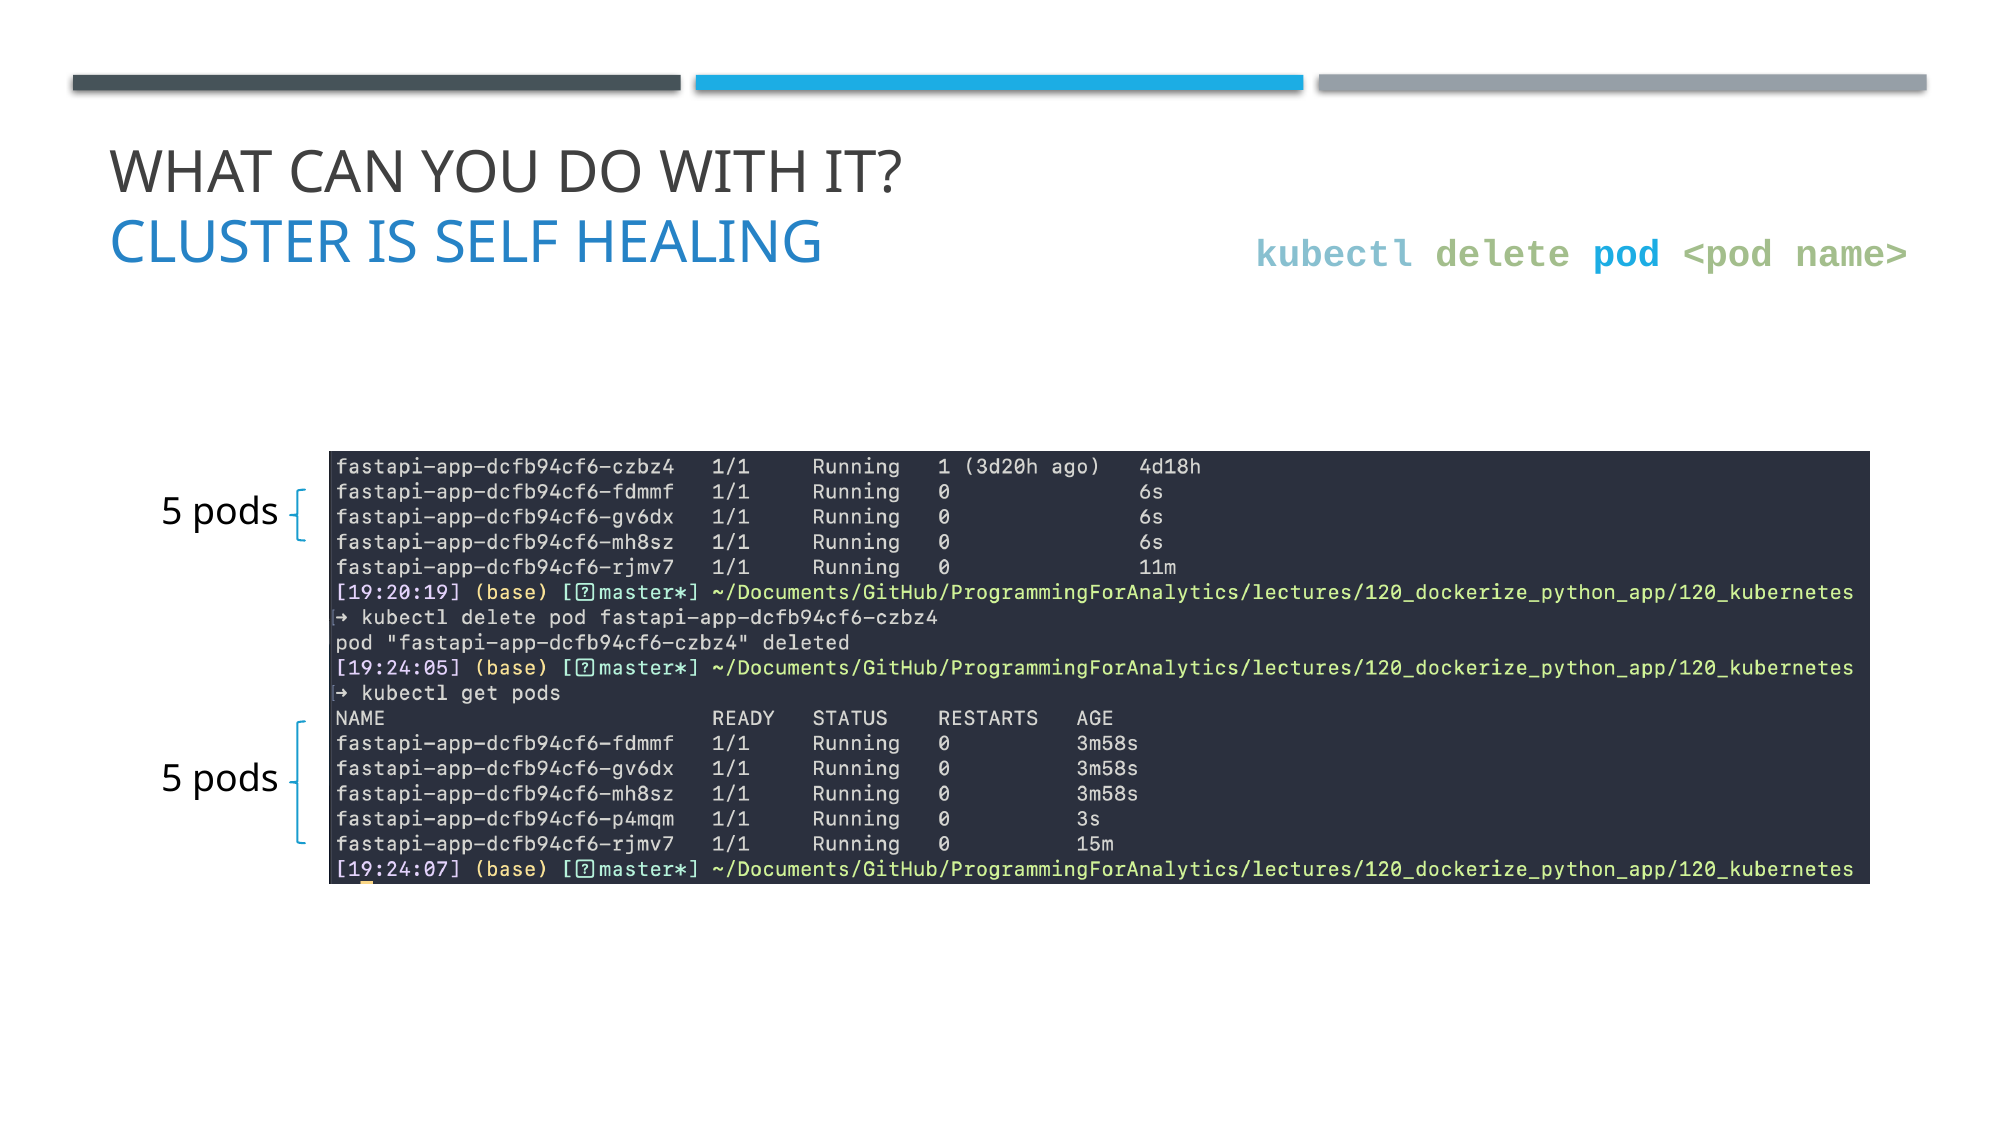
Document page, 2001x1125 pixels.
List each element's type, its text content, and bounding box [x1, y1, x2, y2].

picture [328, 451, 1871, 885]
text_box [294, 488, 306, 542]
text_box [294, 720, 306, 845]
text_box kubectl delete pod <pod name> [1240, 221, 2000, 281]
title What can you do with it? Cluster is self healing [94, 119, 1904, 282]
text_box 5 pods [146, 479, 294, 540]
text_box 5 pods [146, 746, 294, 807]
